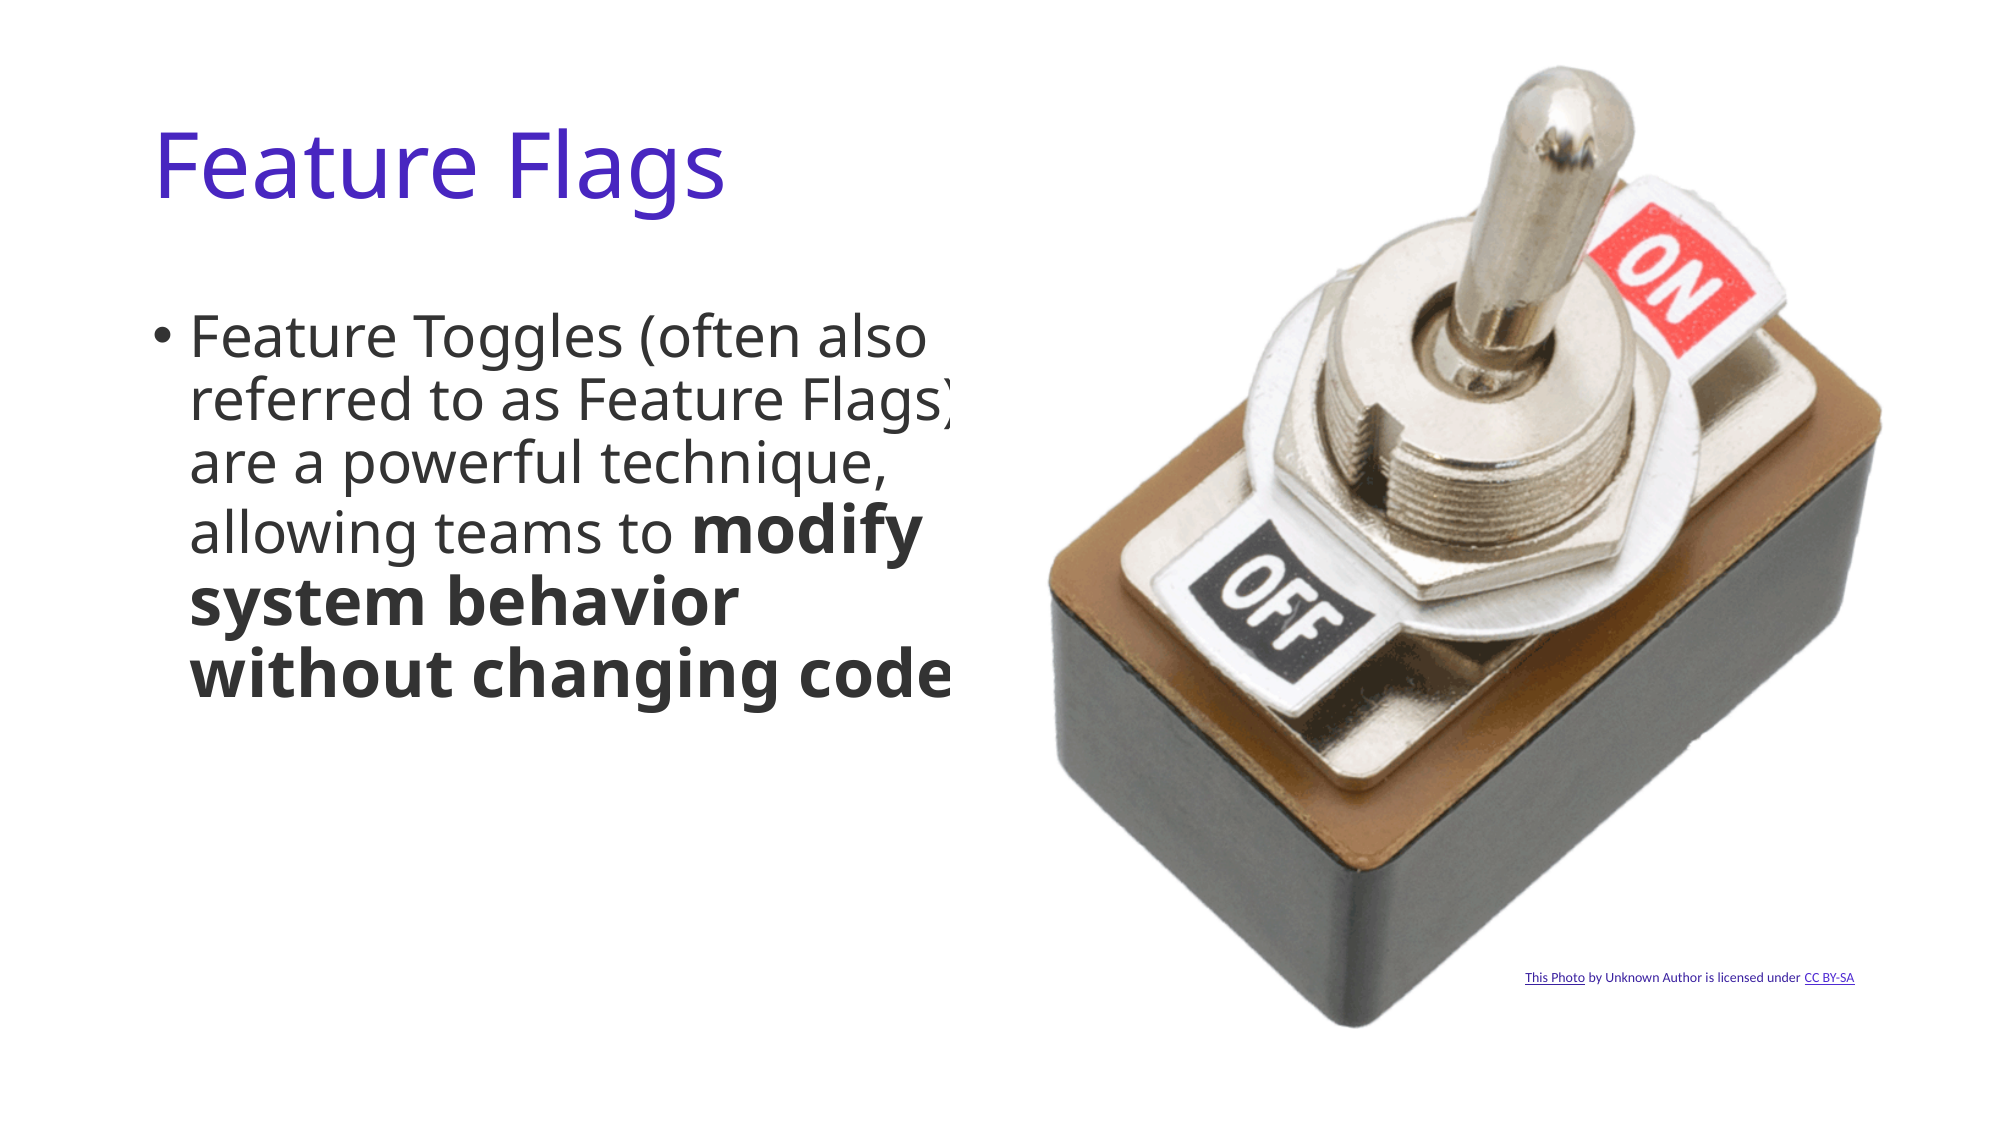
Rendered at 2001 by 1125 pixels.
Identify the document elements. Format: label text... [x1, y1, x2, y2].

list Feature Toggles (often also referred to as Feature Flags) are a powerful technique, allowing teams to modify system behavior without changing code. [137, 299, 949, 1014]
title Feature Flags [137, 59, 949, 278]
picture [949, 51, 1928, 1029]
